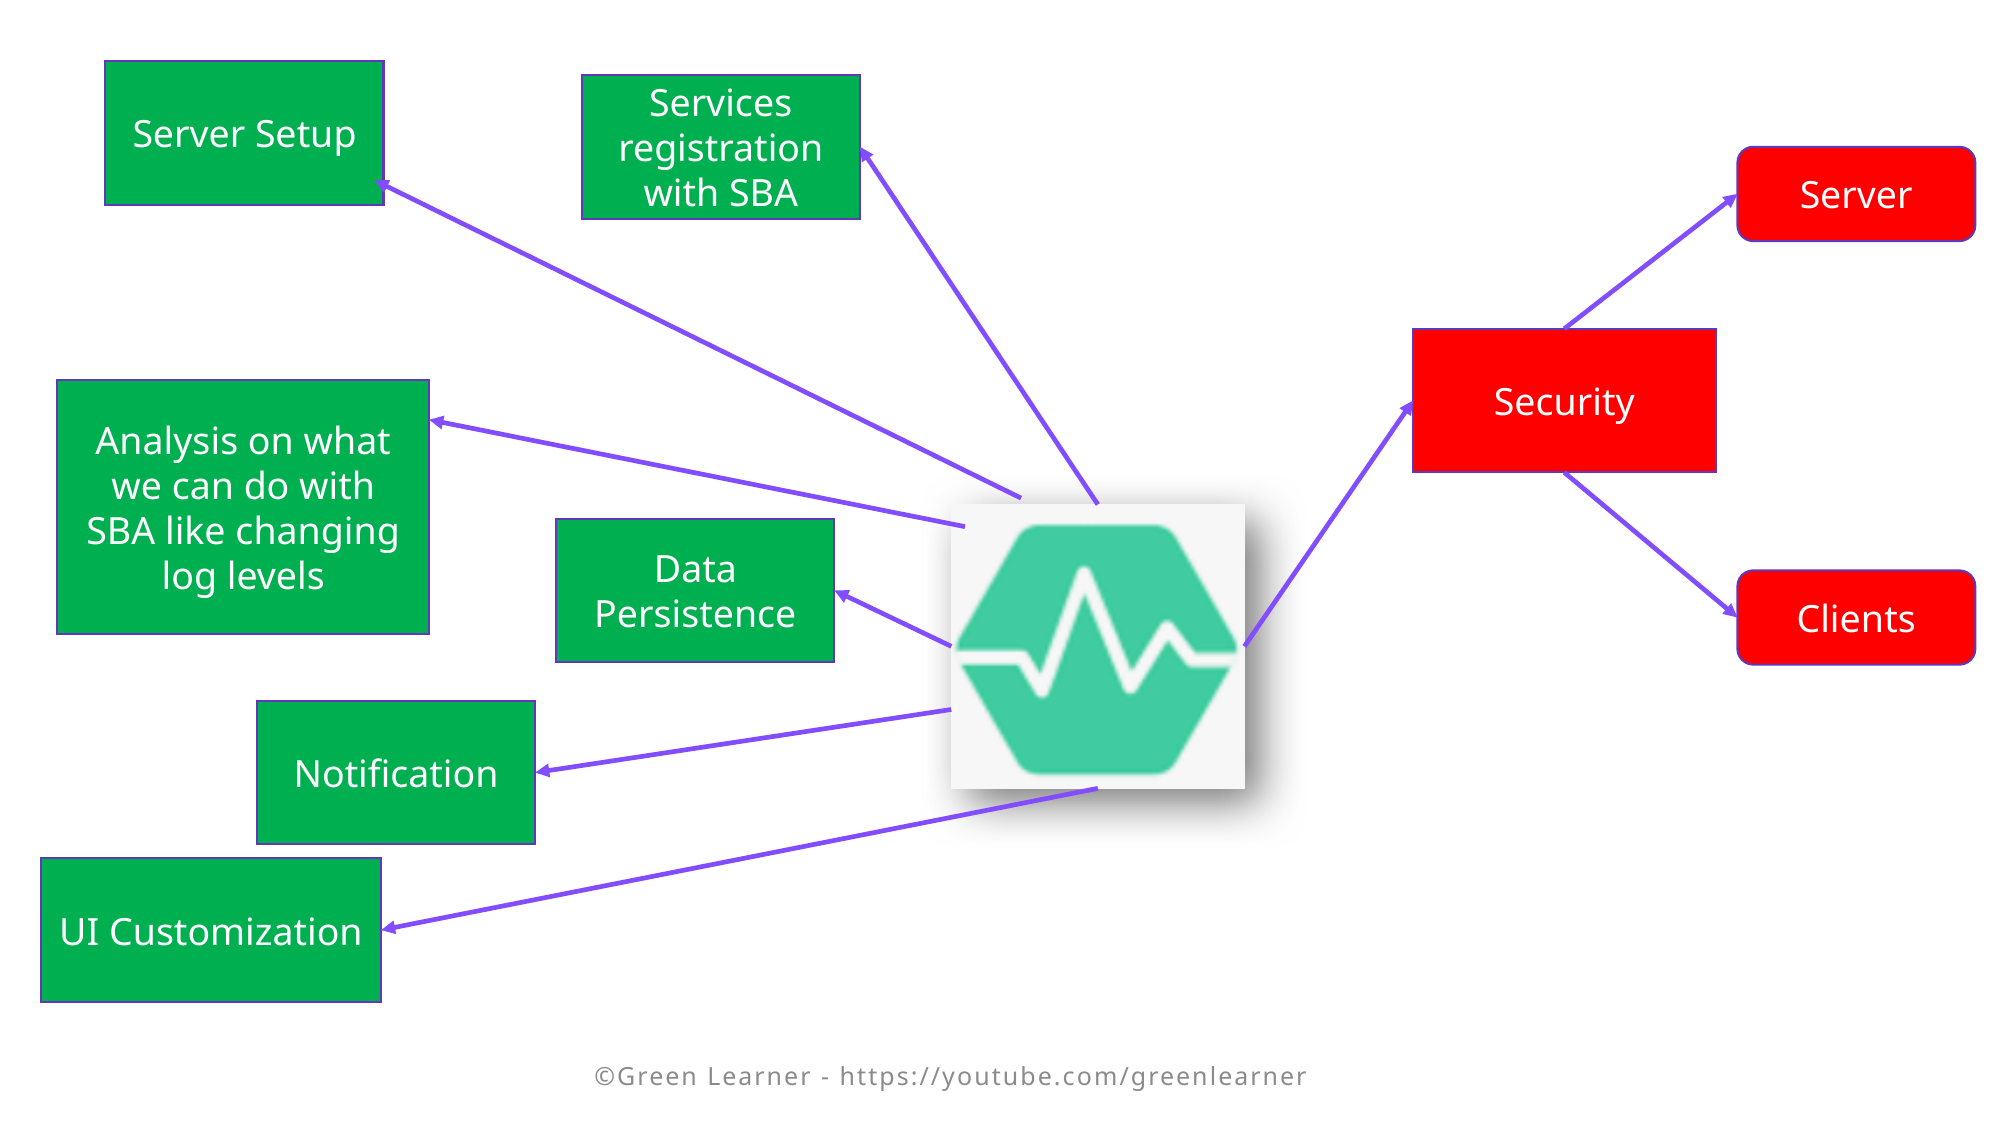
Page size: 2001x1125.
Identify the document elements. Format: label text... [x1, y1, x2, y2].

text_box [257, 700, 952, 845]
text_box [556, 635, 952, 663]
picture [951, 504, 1245, 789]
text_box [1244, 328, 1716, 647]
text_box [1564, 146, 1976, 329]
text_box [105, 60, 1022, 499]
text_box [41, 788, 1098, 1002]
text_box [57, 379, 965, 635]
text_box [965, 74, 1098, 505]
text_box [1564, 472, 1976, 665]
footer ©Green Learner - https://youtube.com/greenlearner [541, 1045, 1361, 1102]
